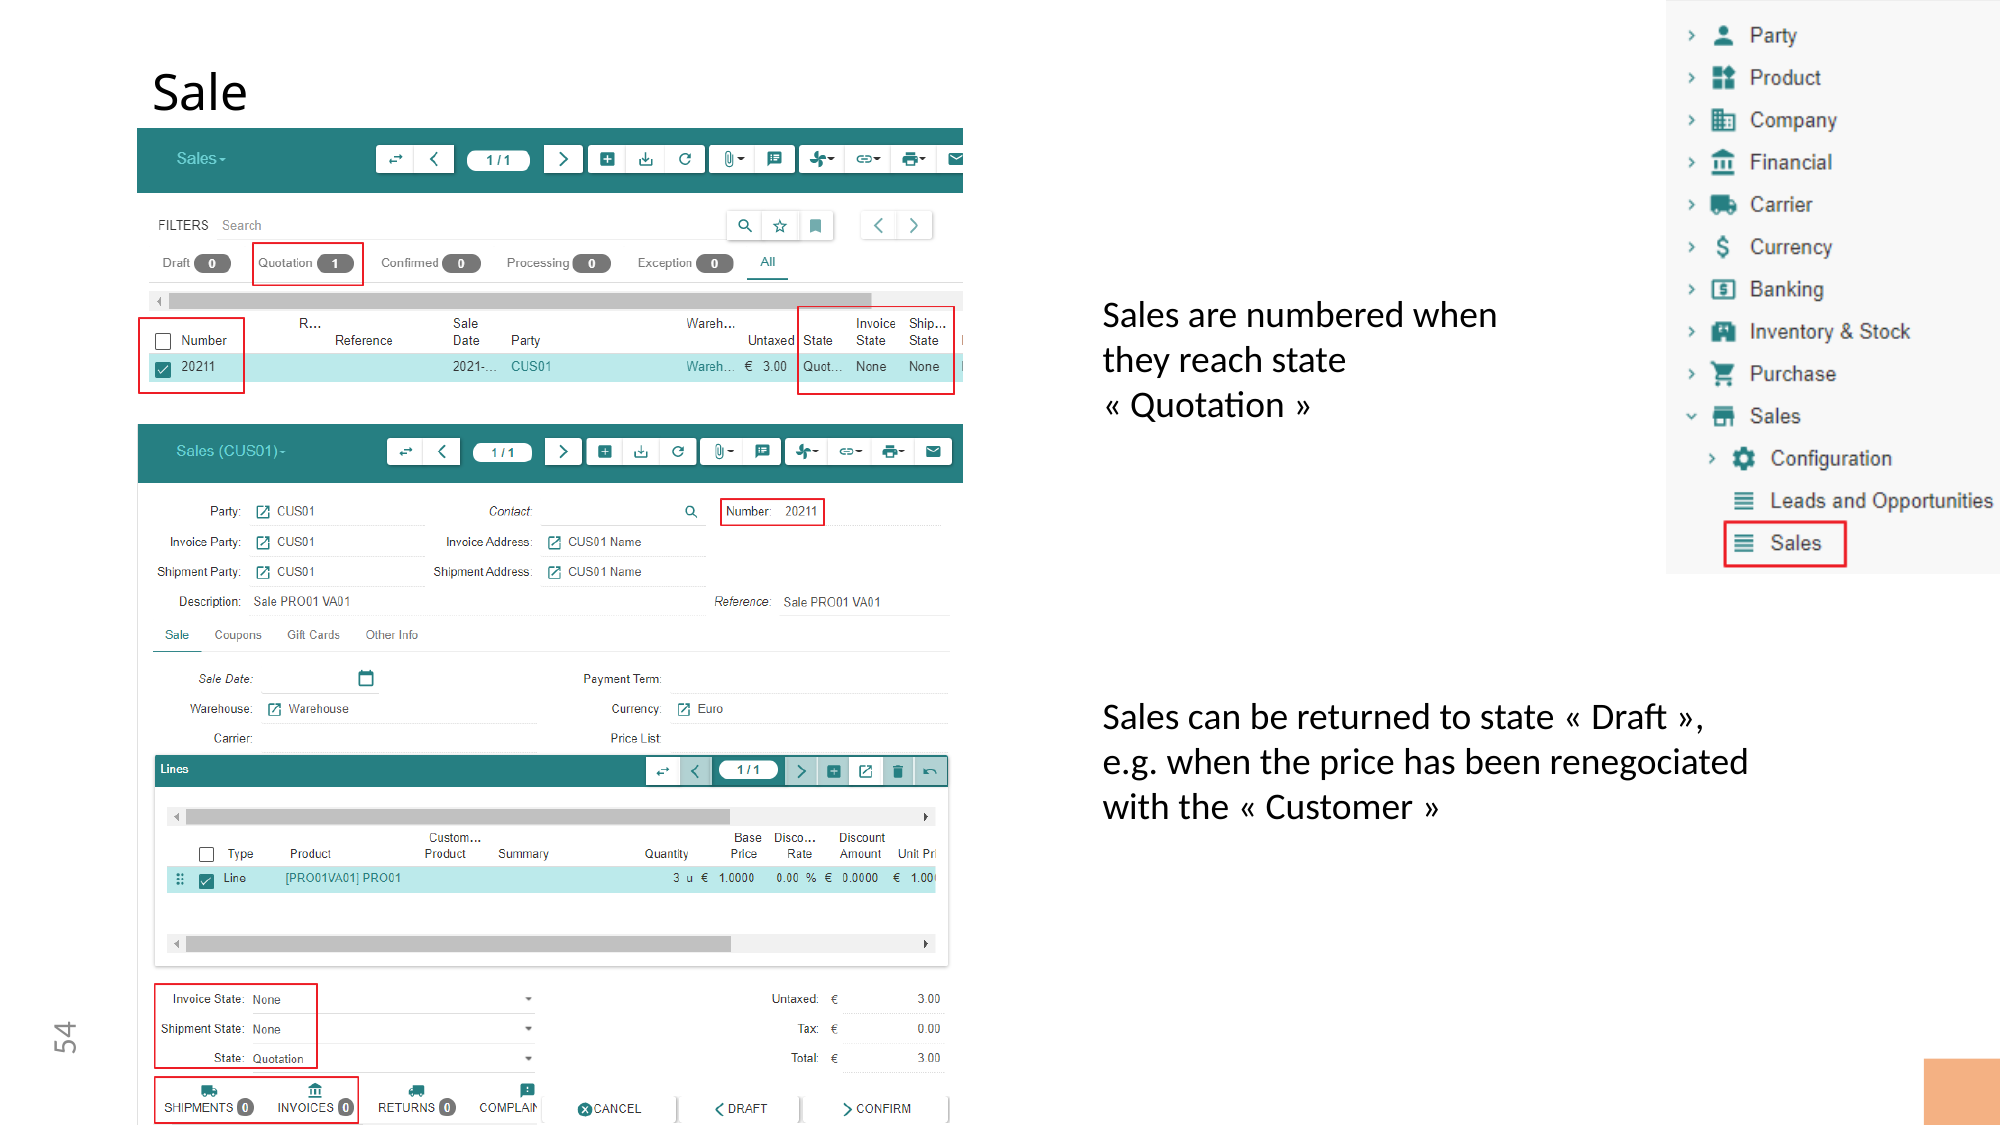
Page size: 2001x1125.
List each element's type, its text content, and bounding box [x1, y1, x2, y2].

picture [1666, 0, 2000, 574]
text_box Sales are numbered when they reach state « Quotation » [1087, 282, 1544, 478]
picture [137, 127, 963, 396]
title Sale [137, 59, 1666, 136]
text_box [1923, 1058, 2000, 1125]
slide_number 54 [32, 969, 93, 1108]
text_box Sales can be returned to state « Draft », e.g. when the price has been renegociated with the « Customer » [1087, 684, 1772, 835]
picture [137, 424, 963, 1125]
